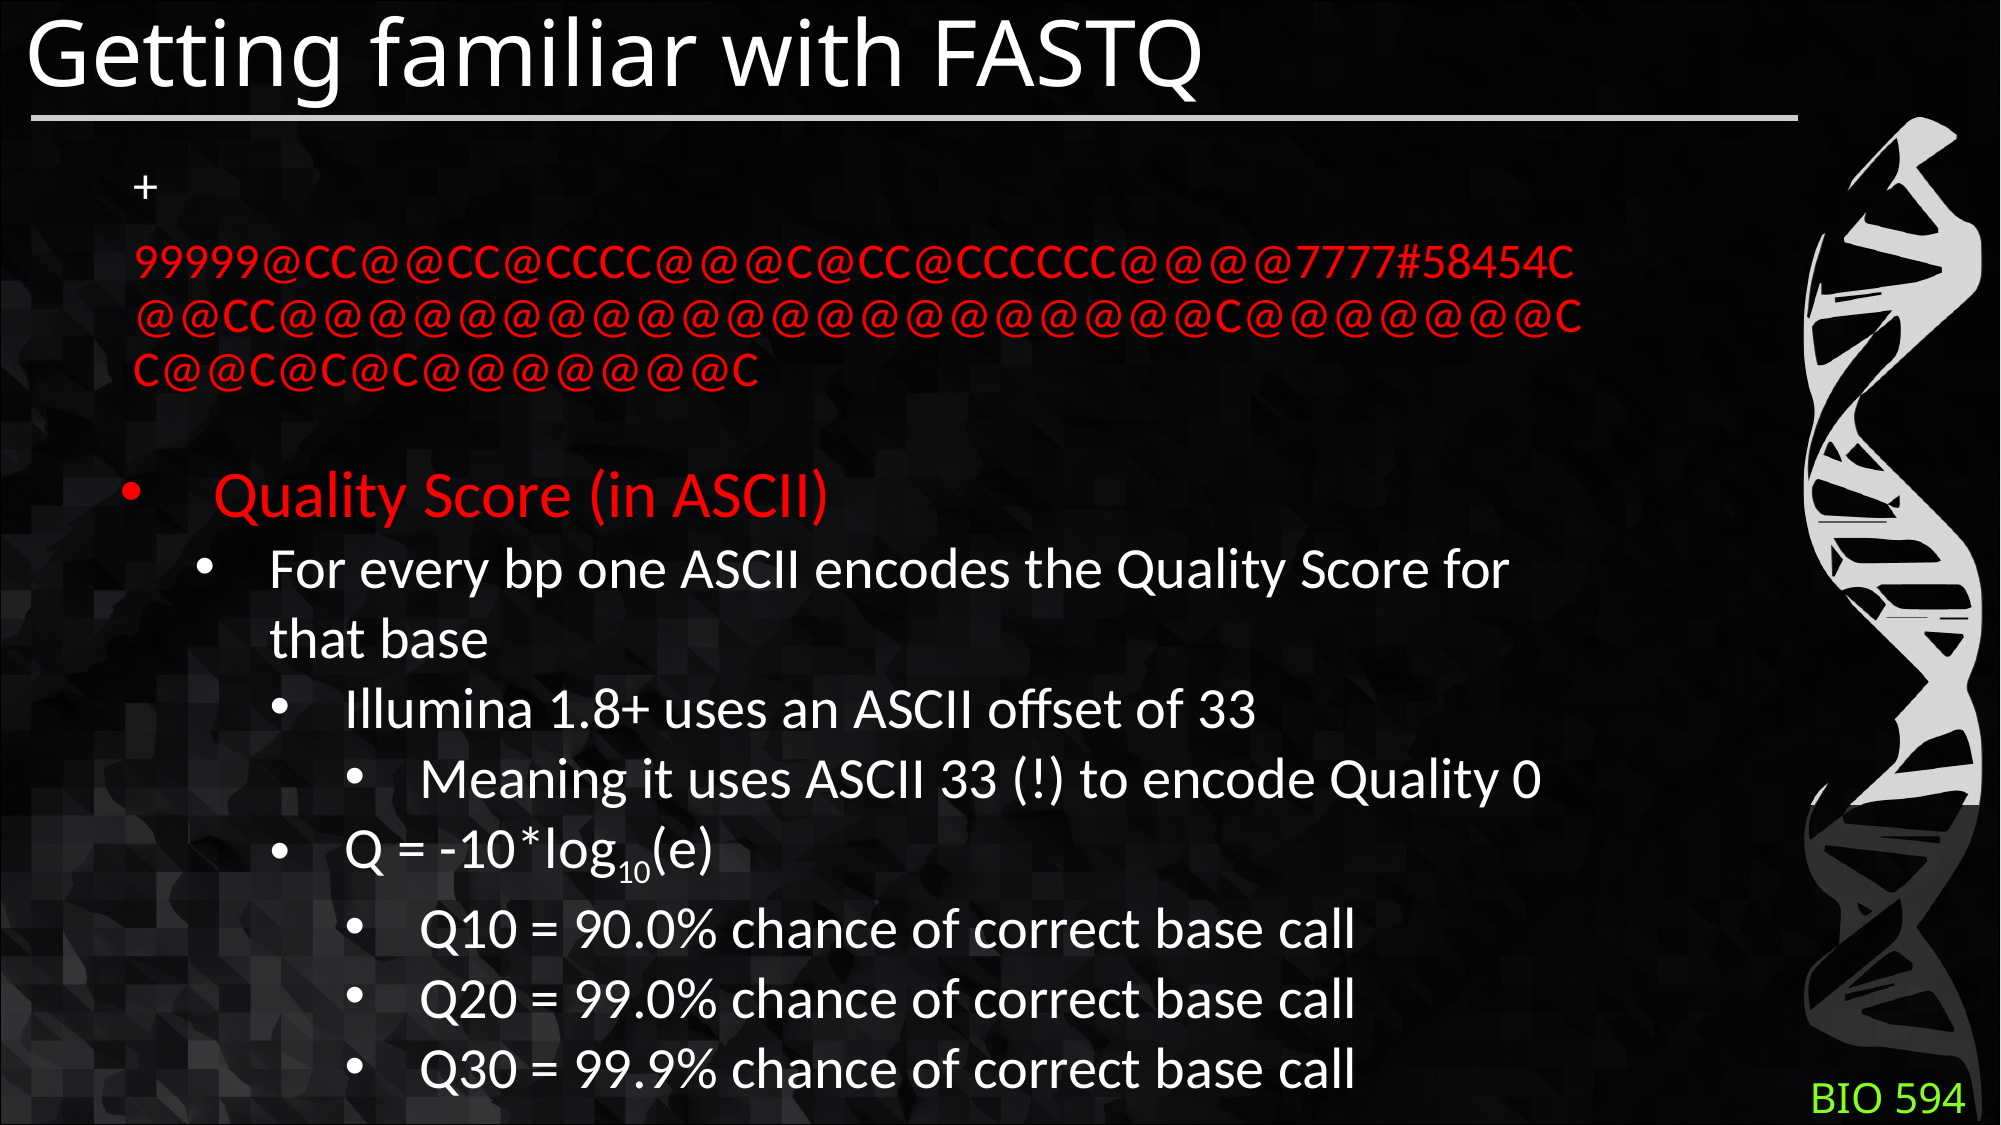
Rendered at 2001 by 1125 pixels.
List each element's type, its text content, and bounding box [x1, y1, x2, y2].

text_box Quality Score (in ASCII) For every bp one ASCII encodes the Quality Score for that base Illumina 1.8+ uses an ASCII offset of 33 Meaning it uses ASCII 33 (!) to encode Quality 0 Q = -10*log10(e) Q10 = 90.0% chance of correct base call Q20 = 99.0% chance of correct base call Q30 = 99.9% chance of correct base call [104, 442, 1605, 1108]
title Getting familiar with FASTQ [9, 0, 1655, 218]
text_box BIO 594 [1777, 1069, 1970, 1125]
picture [1, 1, 1999, 1124]
list + 99999@CC@@CC@CCCC@@@C@CC@CCCCCC@@@@7777#58454C@@CC@@@@@@@@@@@@@@@@@@@@@C@@@@@@@CC@@C@C@C@@@@@@@C [118, 153, 1619, 625]
